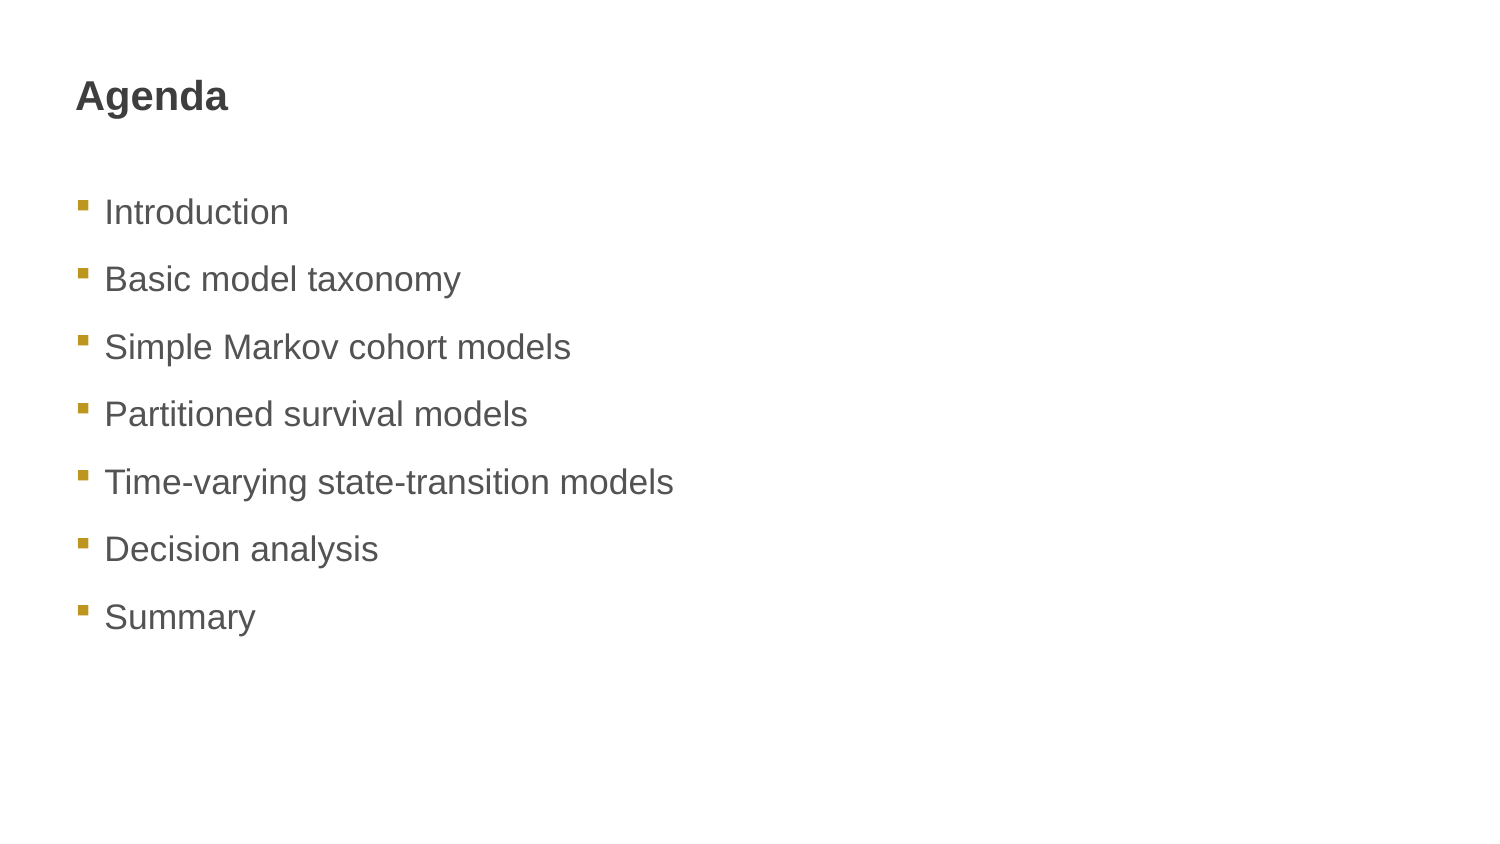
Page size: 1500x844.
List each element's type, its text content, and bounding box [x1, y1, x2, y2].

list Introduction Basic model taxonomy Simple Markov cohort models Partitioned survival models Time-varying state-transition models Decision analysis Summary [75, 188, 1325, 745]
title Agenda [75, 0, 1325, 188]
